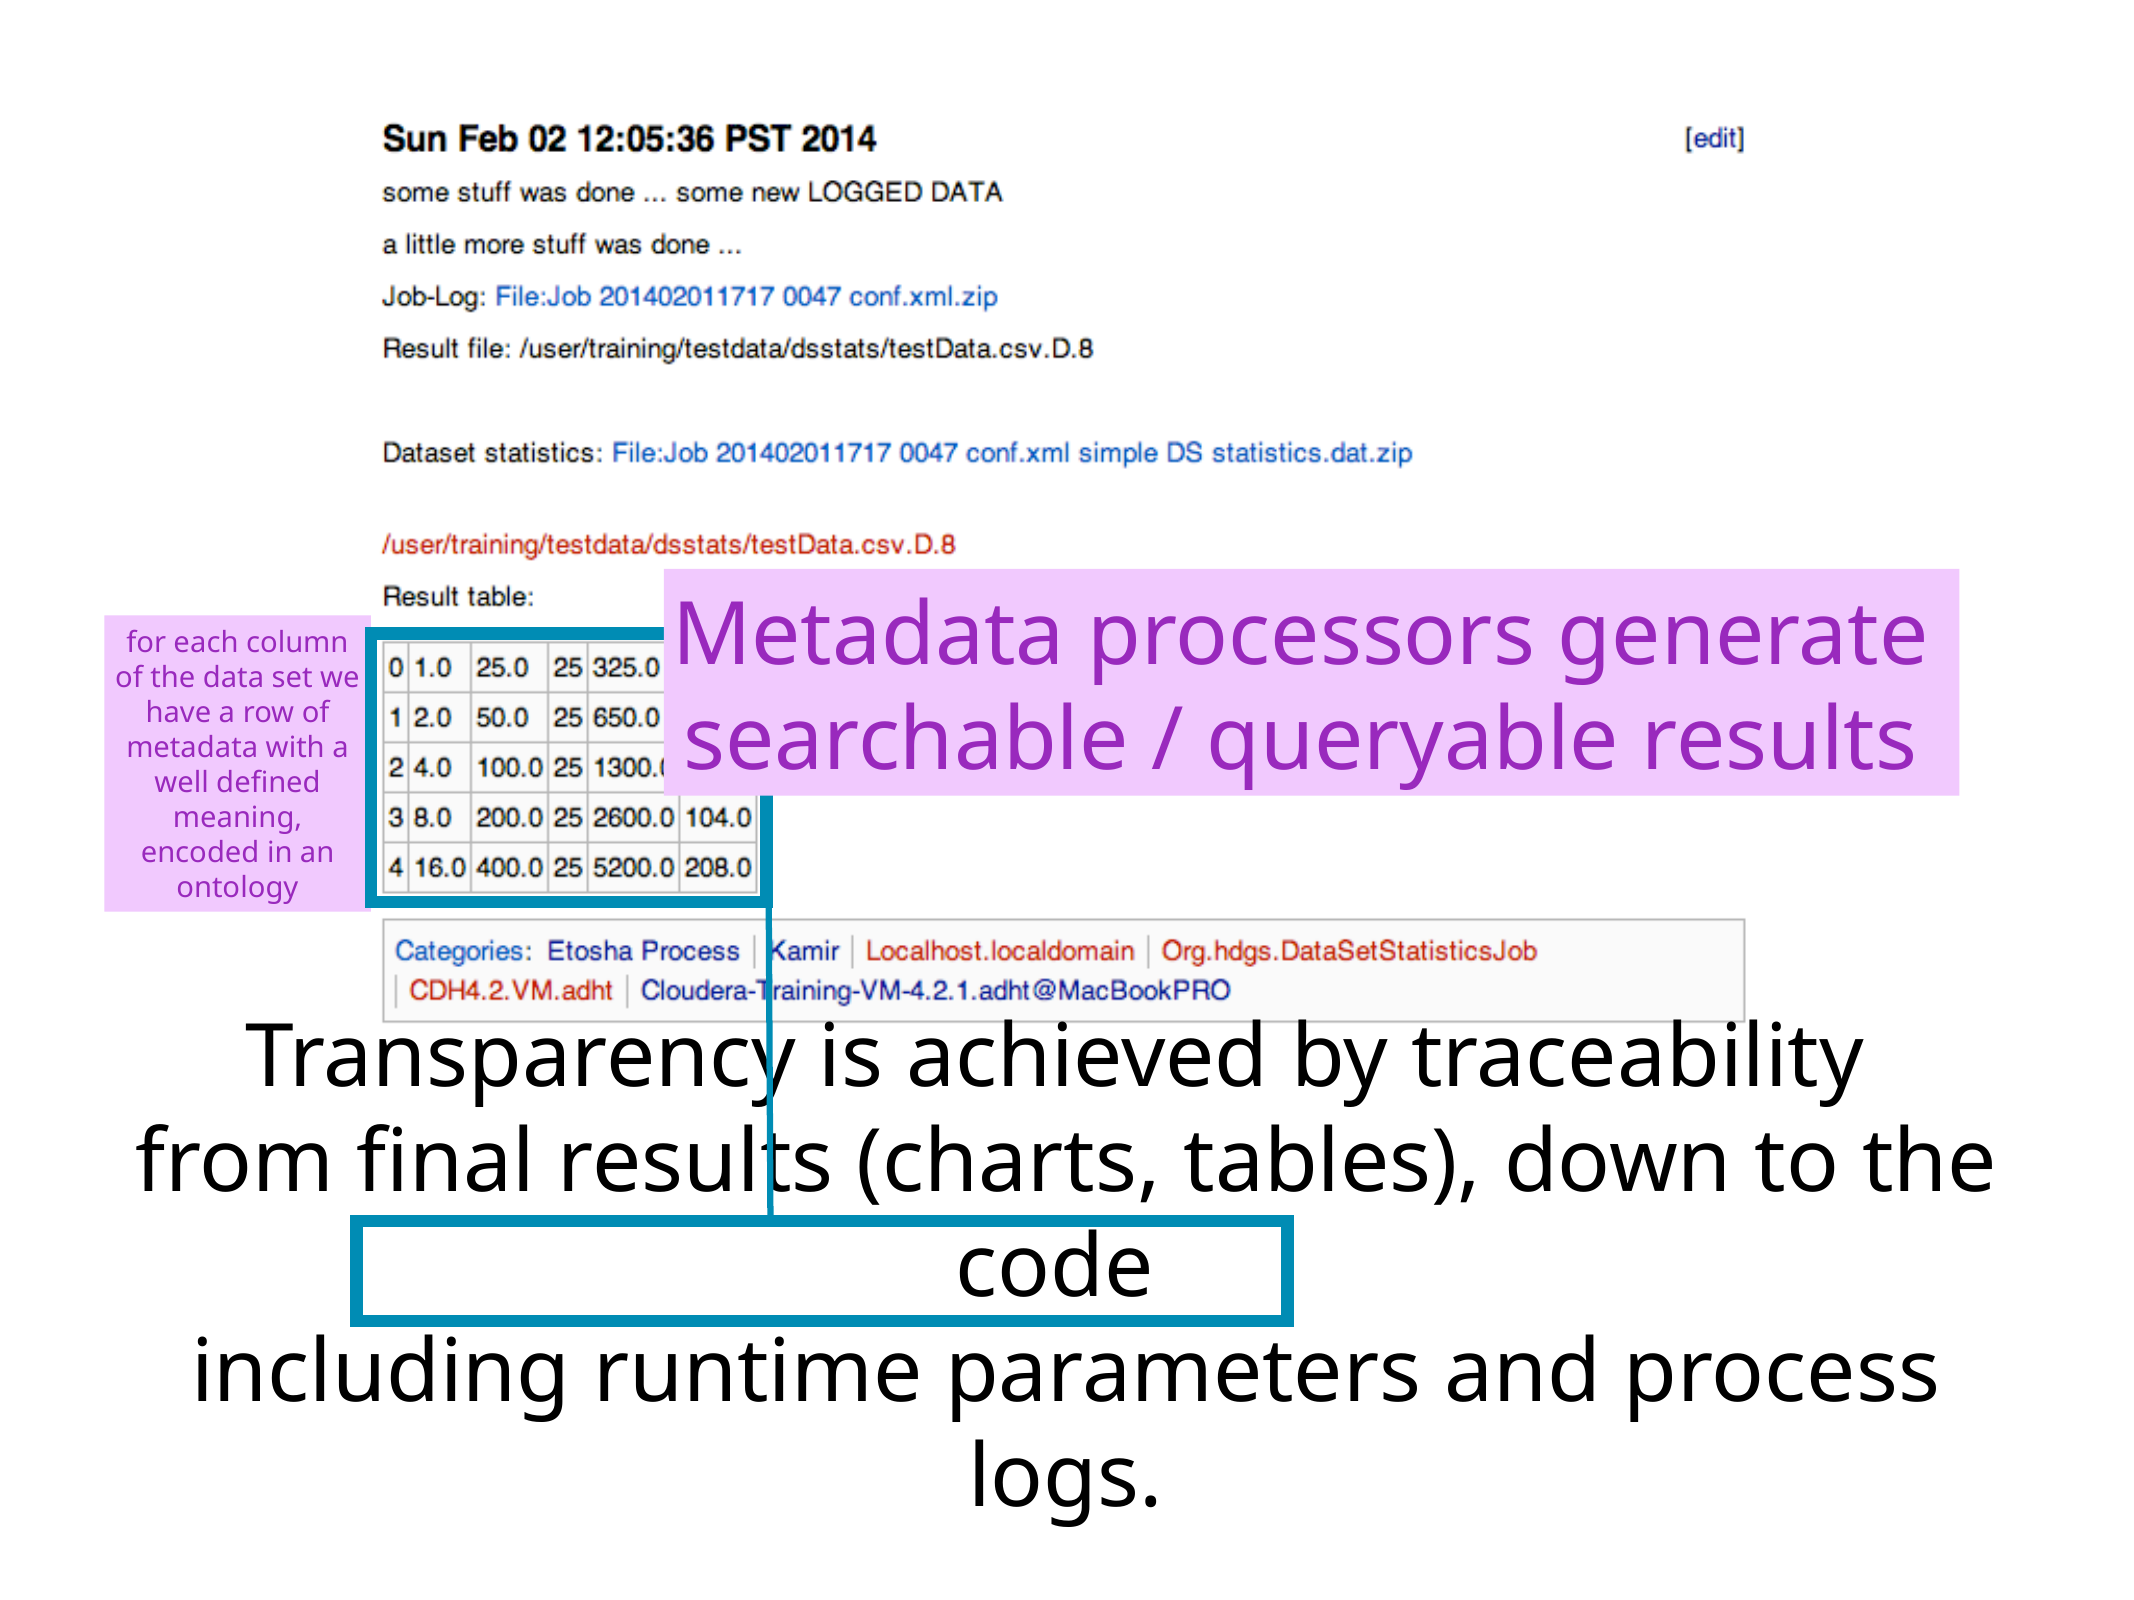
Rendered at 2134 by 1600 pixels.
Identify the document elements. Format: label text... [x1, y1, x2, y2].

picture [360, 103, 1772, 1042]
text_box for each column of the data set we have a row of metadata with a well defined meaning, encoded in an ontology [104, 615, 355, 912]
text_box Metadata processors generate searchable / queryable results [1779, 568, 1960, 796]
text_box Transparency is achieved by traceability from final results (charts, tables), down to the code including runtime parameters and process logs. [87, 990, 2044, 1533]
text_box [356, 1220, 1288, 1321]
